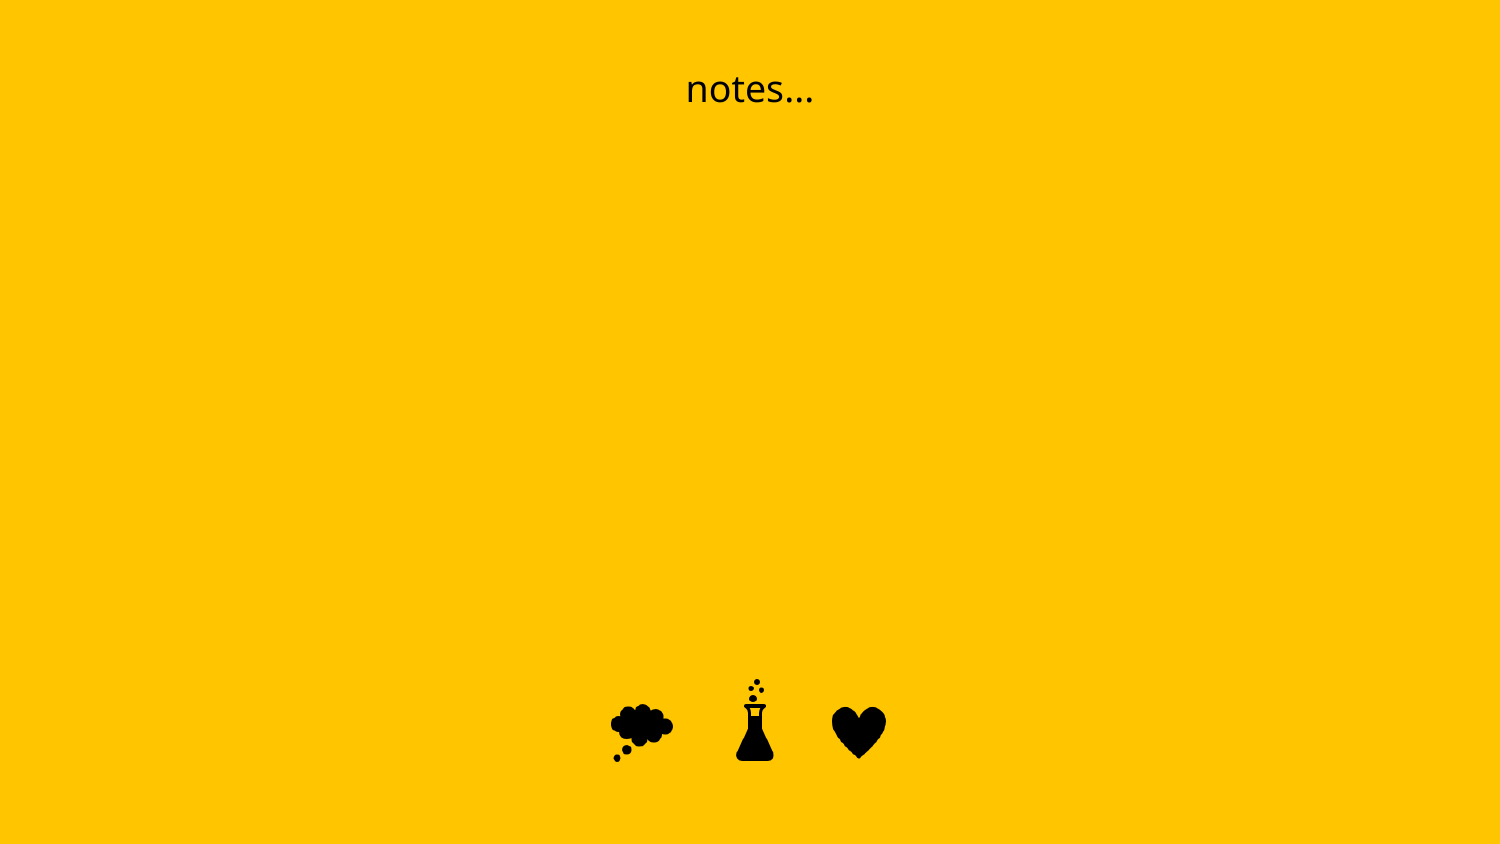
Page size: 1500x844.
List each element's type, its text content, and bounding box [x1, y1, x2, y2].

picture [820, 694, 897, 771]
picture [603, 694, 680, 771]
subtitle notes... [493, 50, 1007, 115]
picture [710, 675, 799, 764]
